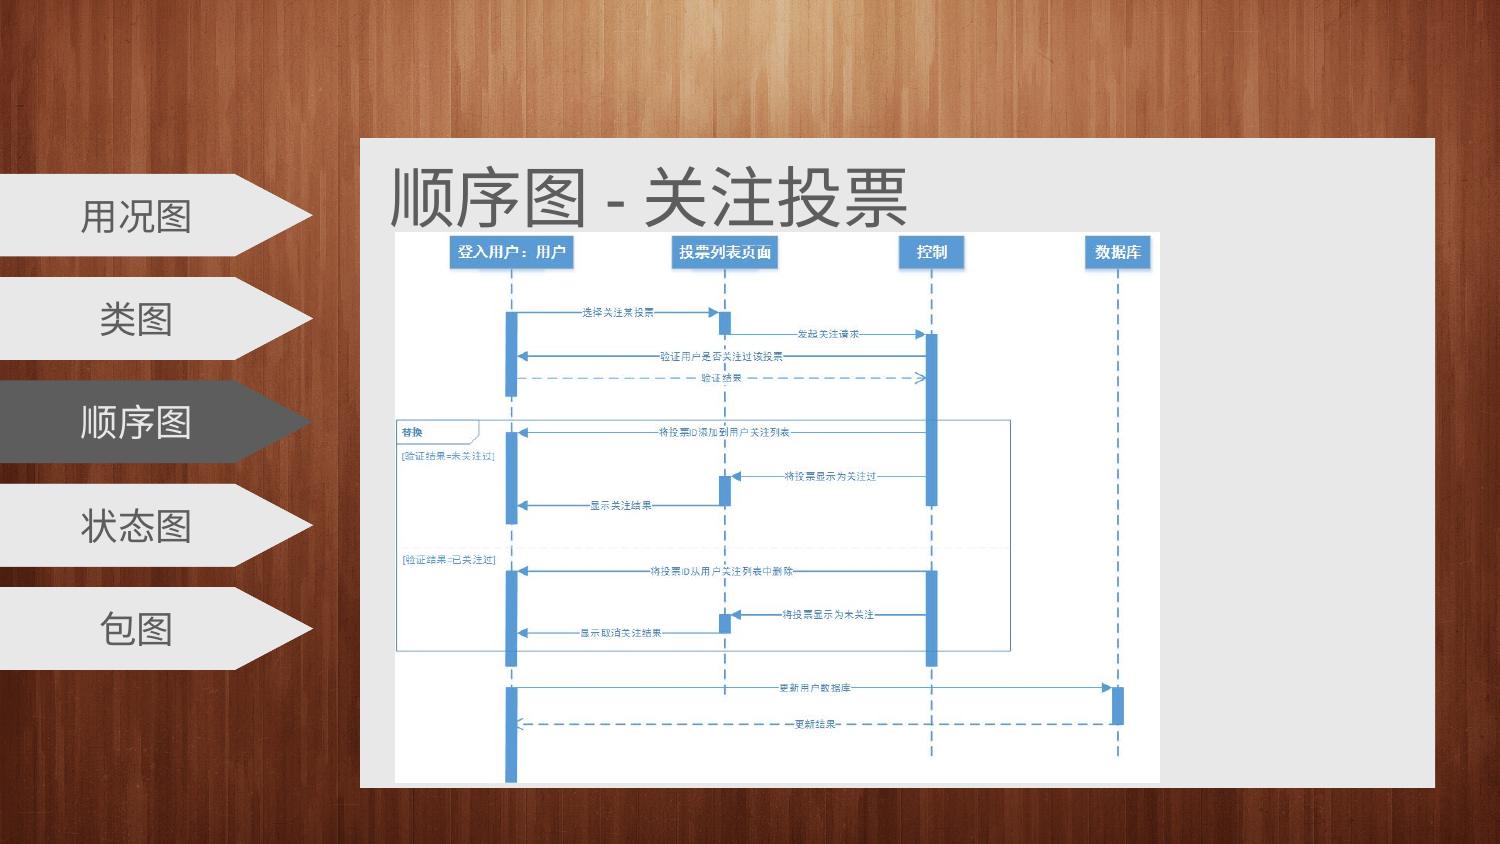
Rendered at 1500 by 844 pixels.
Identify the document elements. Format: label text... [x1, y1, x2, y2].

picture [0, 0, 1500, 844]
text_box 顺序图-关注投票 [374, 148, 1010, 244]
text_box 状态图 [0, 483, 313, 567]
text_box 用况图 [0, 173, 313, 257]
text_box 顺序图 [0, 380, 313, 464]
text_box [360, 138, 1436, 788]
text_box 包图 [0, 587, 313, 670]
text_box 类图 [0, 277, 313, 360]
